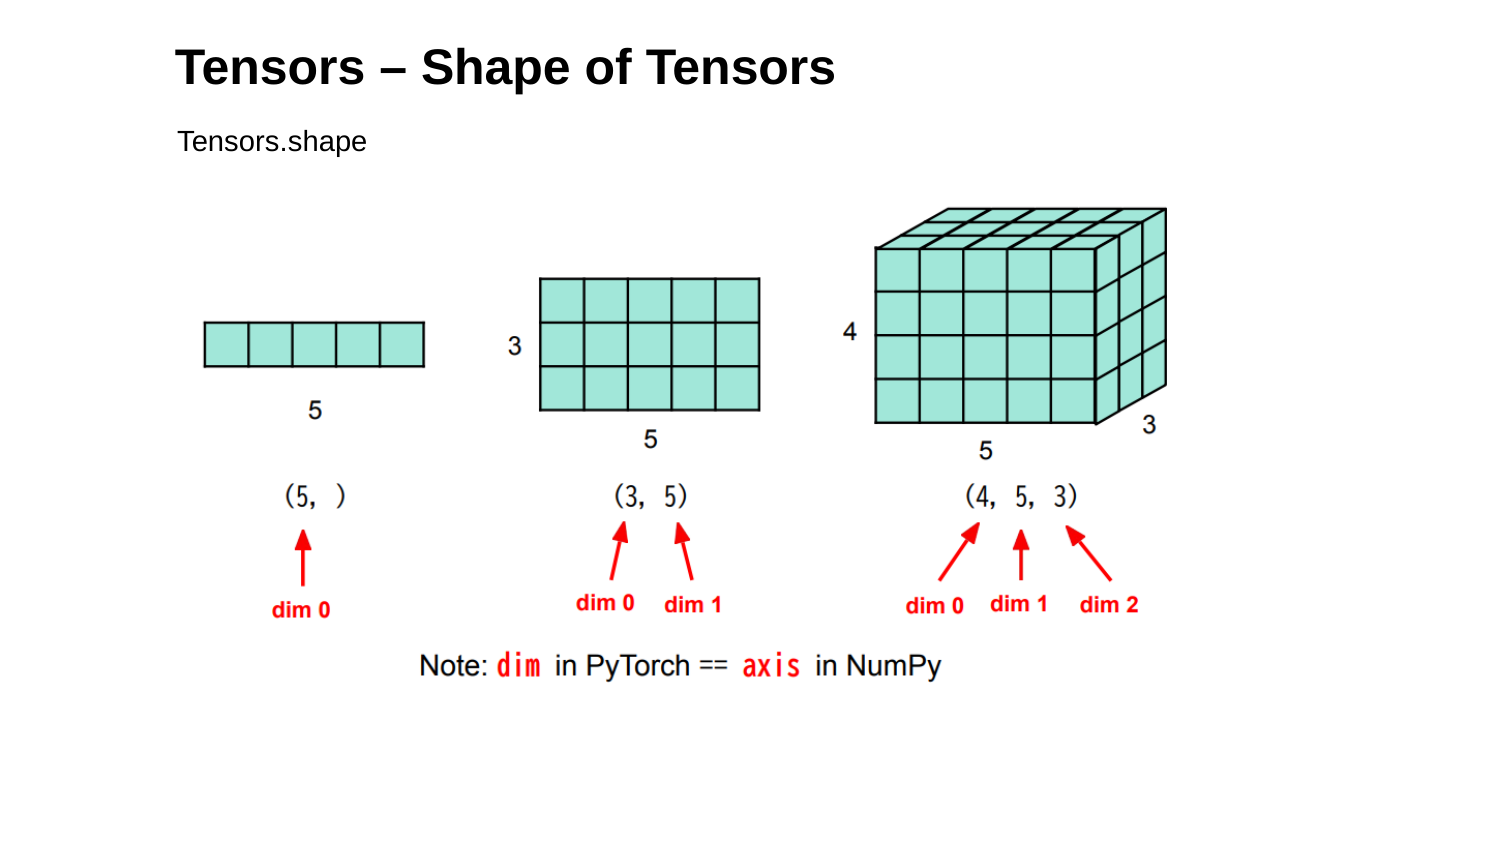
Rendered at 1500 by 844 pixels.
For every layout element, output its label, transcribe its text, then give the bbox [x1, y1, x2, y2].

picture [149, 196, 1227, 692]
list Tensors.shape [177, 121, 910, 158]
title Tensors – Shape of Tensors [174, 34, 938, 95]
